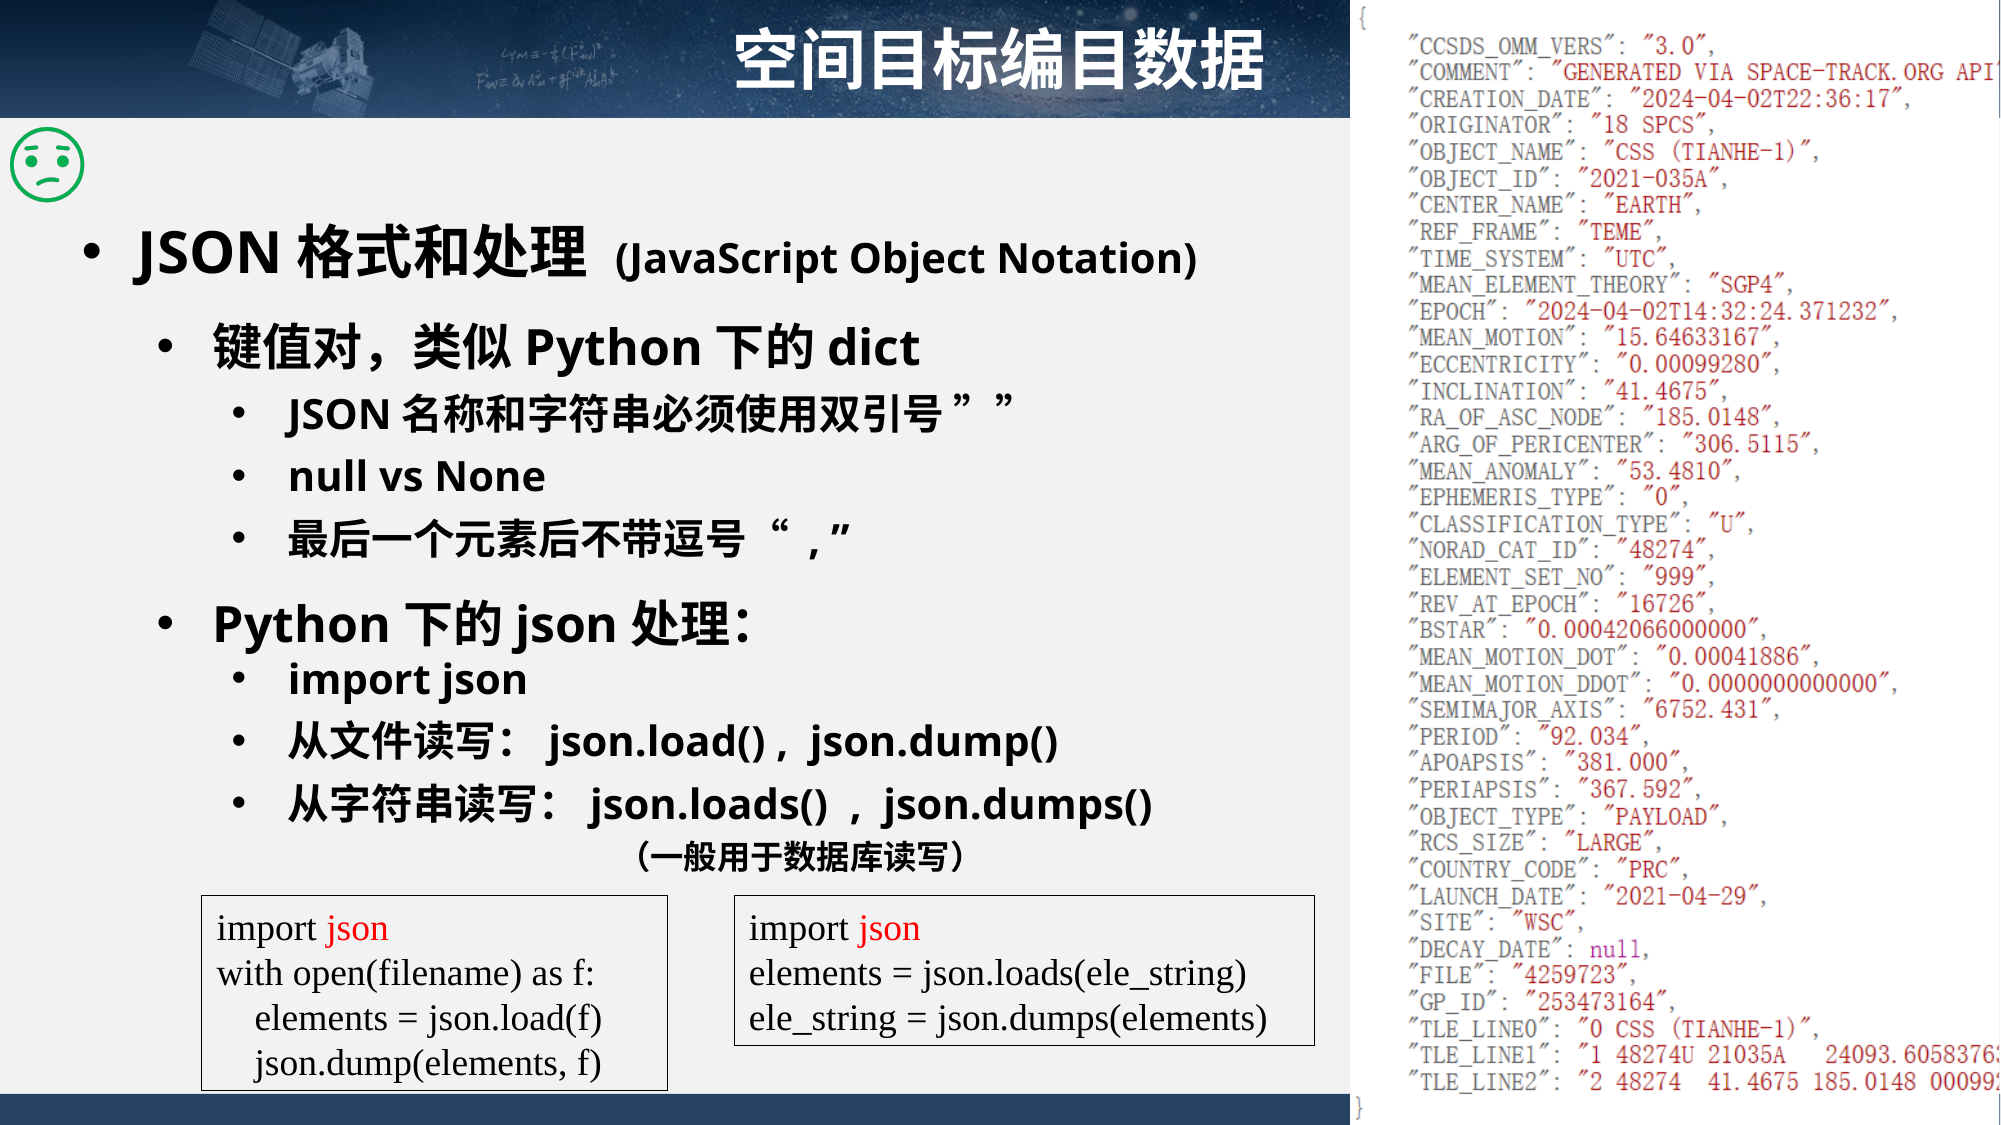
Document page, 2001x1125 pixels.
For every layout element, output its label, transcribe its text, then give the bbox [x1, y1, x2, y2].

text_box import json with open(filename) as f: elements = json.load(f) json.dump(elements, f) [201, 895, 668, 1091]
text_box import json elements = json.loads(ele_string) ele_string = json.dumps(elements) [734, 895, 1315, 1046]
text_box JSON格式和处理 (JavaScript Object Notation) 键值对，类似Python下的dict JSON名称和字符串必须使用双引号 ”” null vs None 最后一个元素后不带逗号“ , ” Python下的json处理： import json 从文件读写：json.load() , json.dump() 从字符串读写：json.loads() , json.dumps() （一般用于数据库读写） [66, 172, 1349, 1125]
text_box 空间目标编目数据 [0, 0, 1349, 117]
picture [0, 0, 2001, 1125]
